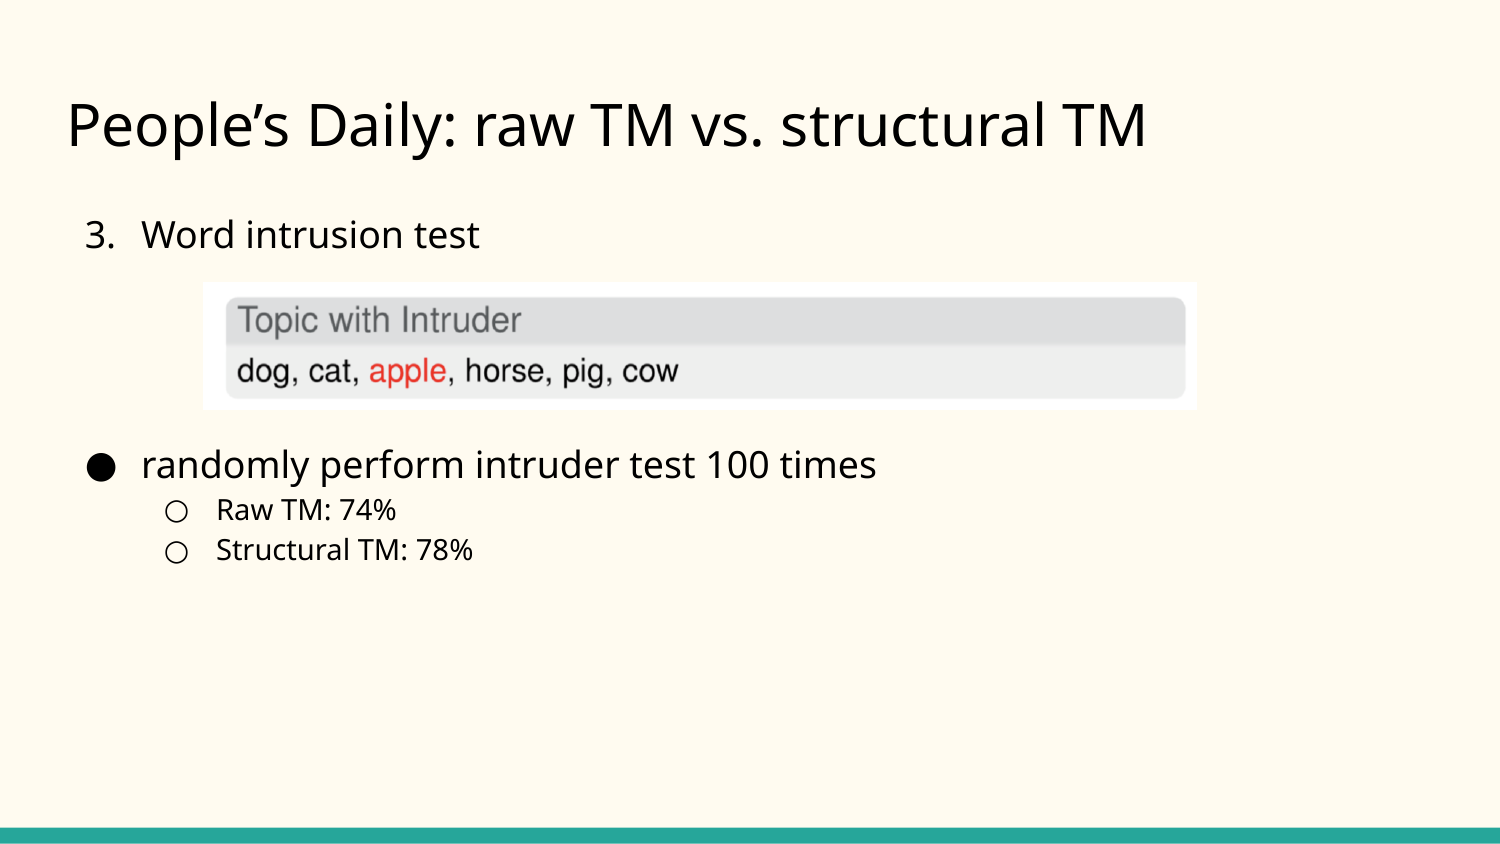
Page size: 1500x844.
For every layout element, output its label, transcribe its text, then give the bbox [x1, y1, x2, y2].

title People’s Daily: raw TM vs. structural TM [51, 72, 1449, 174]
list Word intrusion test randomly perform intruder test 100 times Raw TM: 74% Structural TM: 78% [51, 189, 1449, 833]
picture [202, 282, 1197, 410]
